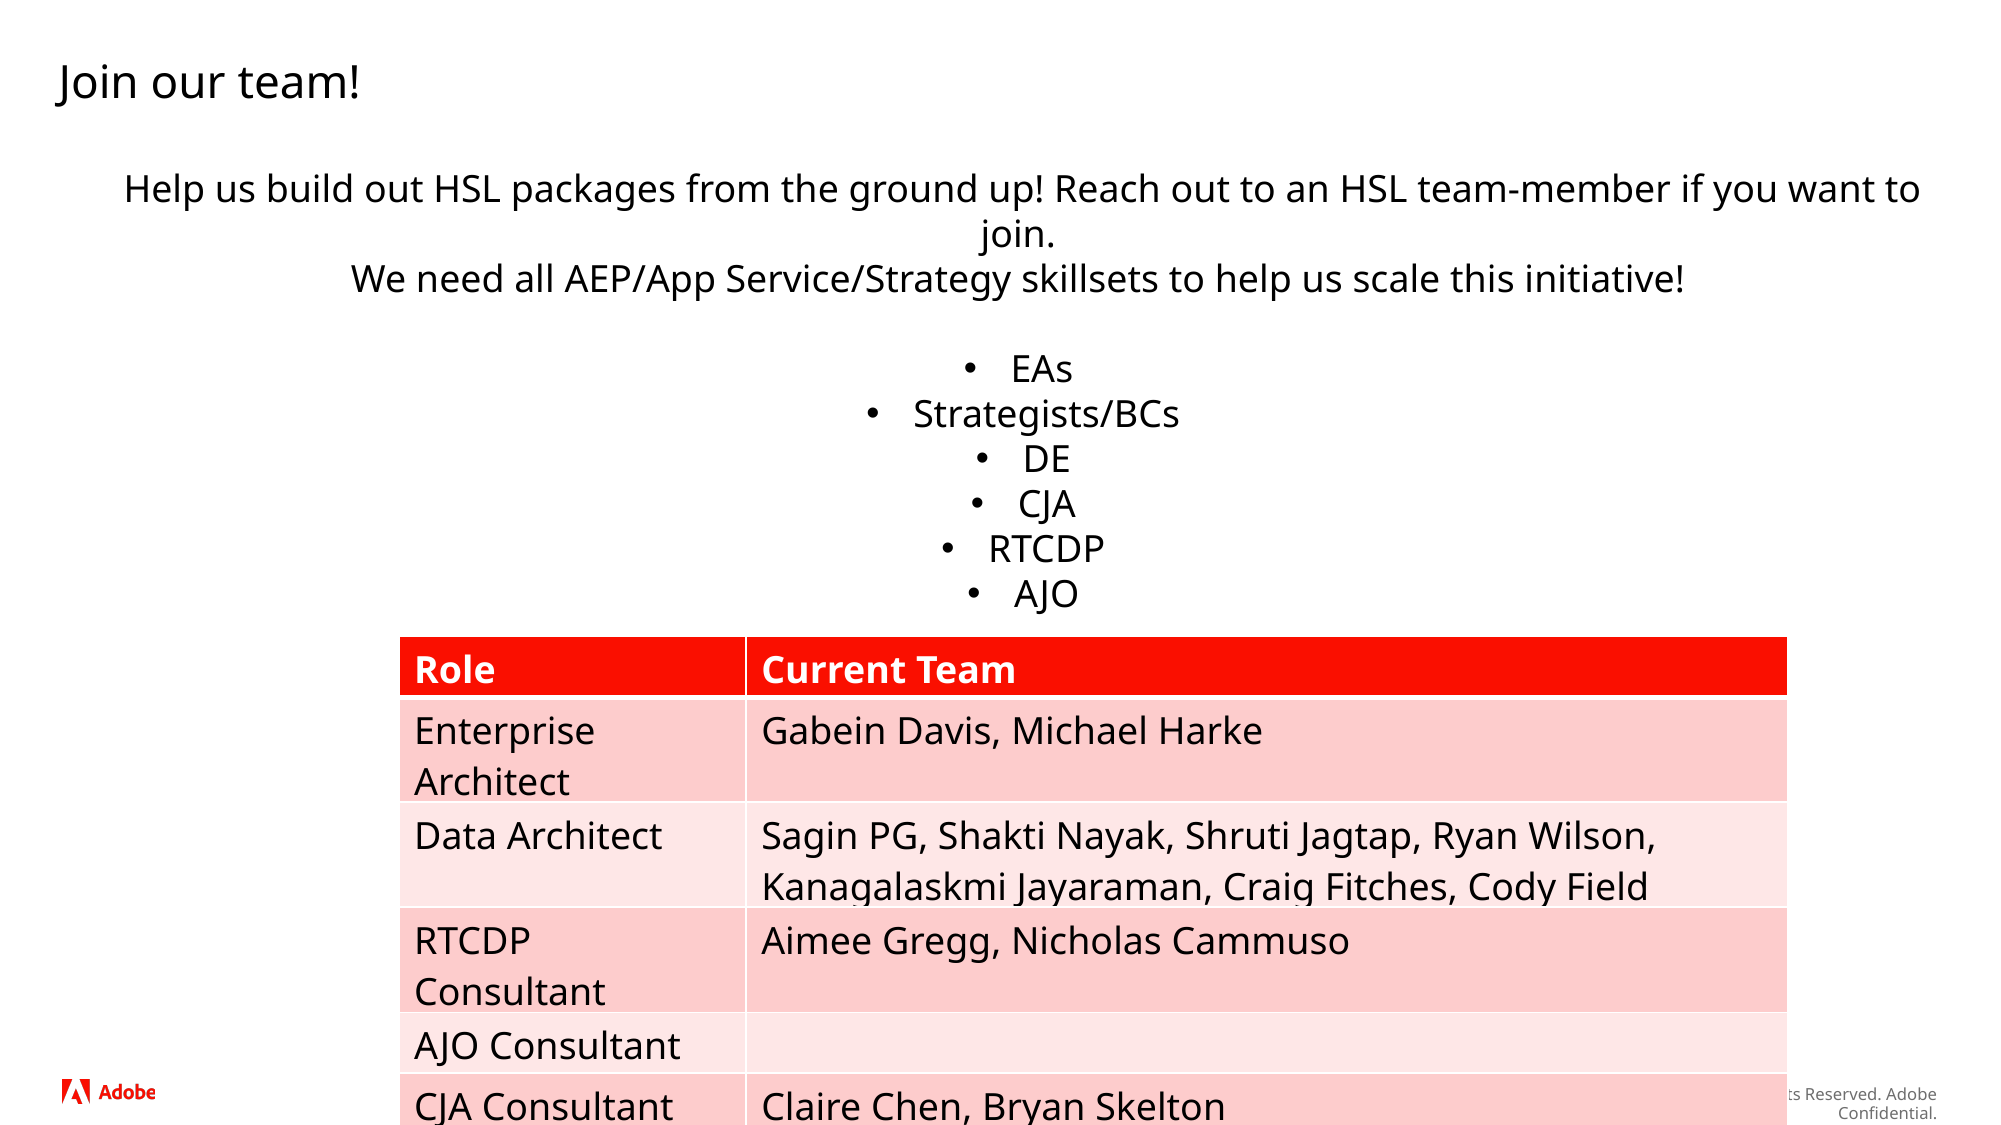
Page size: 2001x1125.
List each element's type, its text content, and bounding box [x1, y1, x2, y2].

title Join our team! [51, 51, 1937, 158]
table_cell AJO Consultant [400, 1013, 745, 1072]
table_cell Data Architect [400, 803, 745, 906]
table_cell Aimee Gregg, Nicholas Cammuso [747, 908, 1787, 1012]
table_cell RTCDP Consultant [400, 908, 745, 1012]
table_cell CJA Consultant [400, 1074, 745, 1125]
table_cell [747, 1013, 1787, 1072]
table_header Current Team [747, 637, 1787, 695]
text_box Help us build out HSL packages from the ground up! Reach out to an HSL team-member if you want to join. We need all AEP/App Service/Strategy skillsets to help us scale this initiative! EAs Strategists/BCs DE CJA RTCDP AJO [75, 157, 1972, 668]
table_cell Gabein Davis, Michael Harke [747, 700, 1787, 801]
table_cell Sagin PG, Shakti Nayak, Shruti Jagtap, Ryan Wilson, Kanagalaskmi Jayaraman, Craig Fitches, Cody Field [747, 803, 1787, 906]
table_cell Enterprise Architect [400, 700, 745, 801]
table_header Role [400, 637, 745, 695]
table_cell Claire Chen, Bryan Skelton [747, 1074, 1787, 1125]
